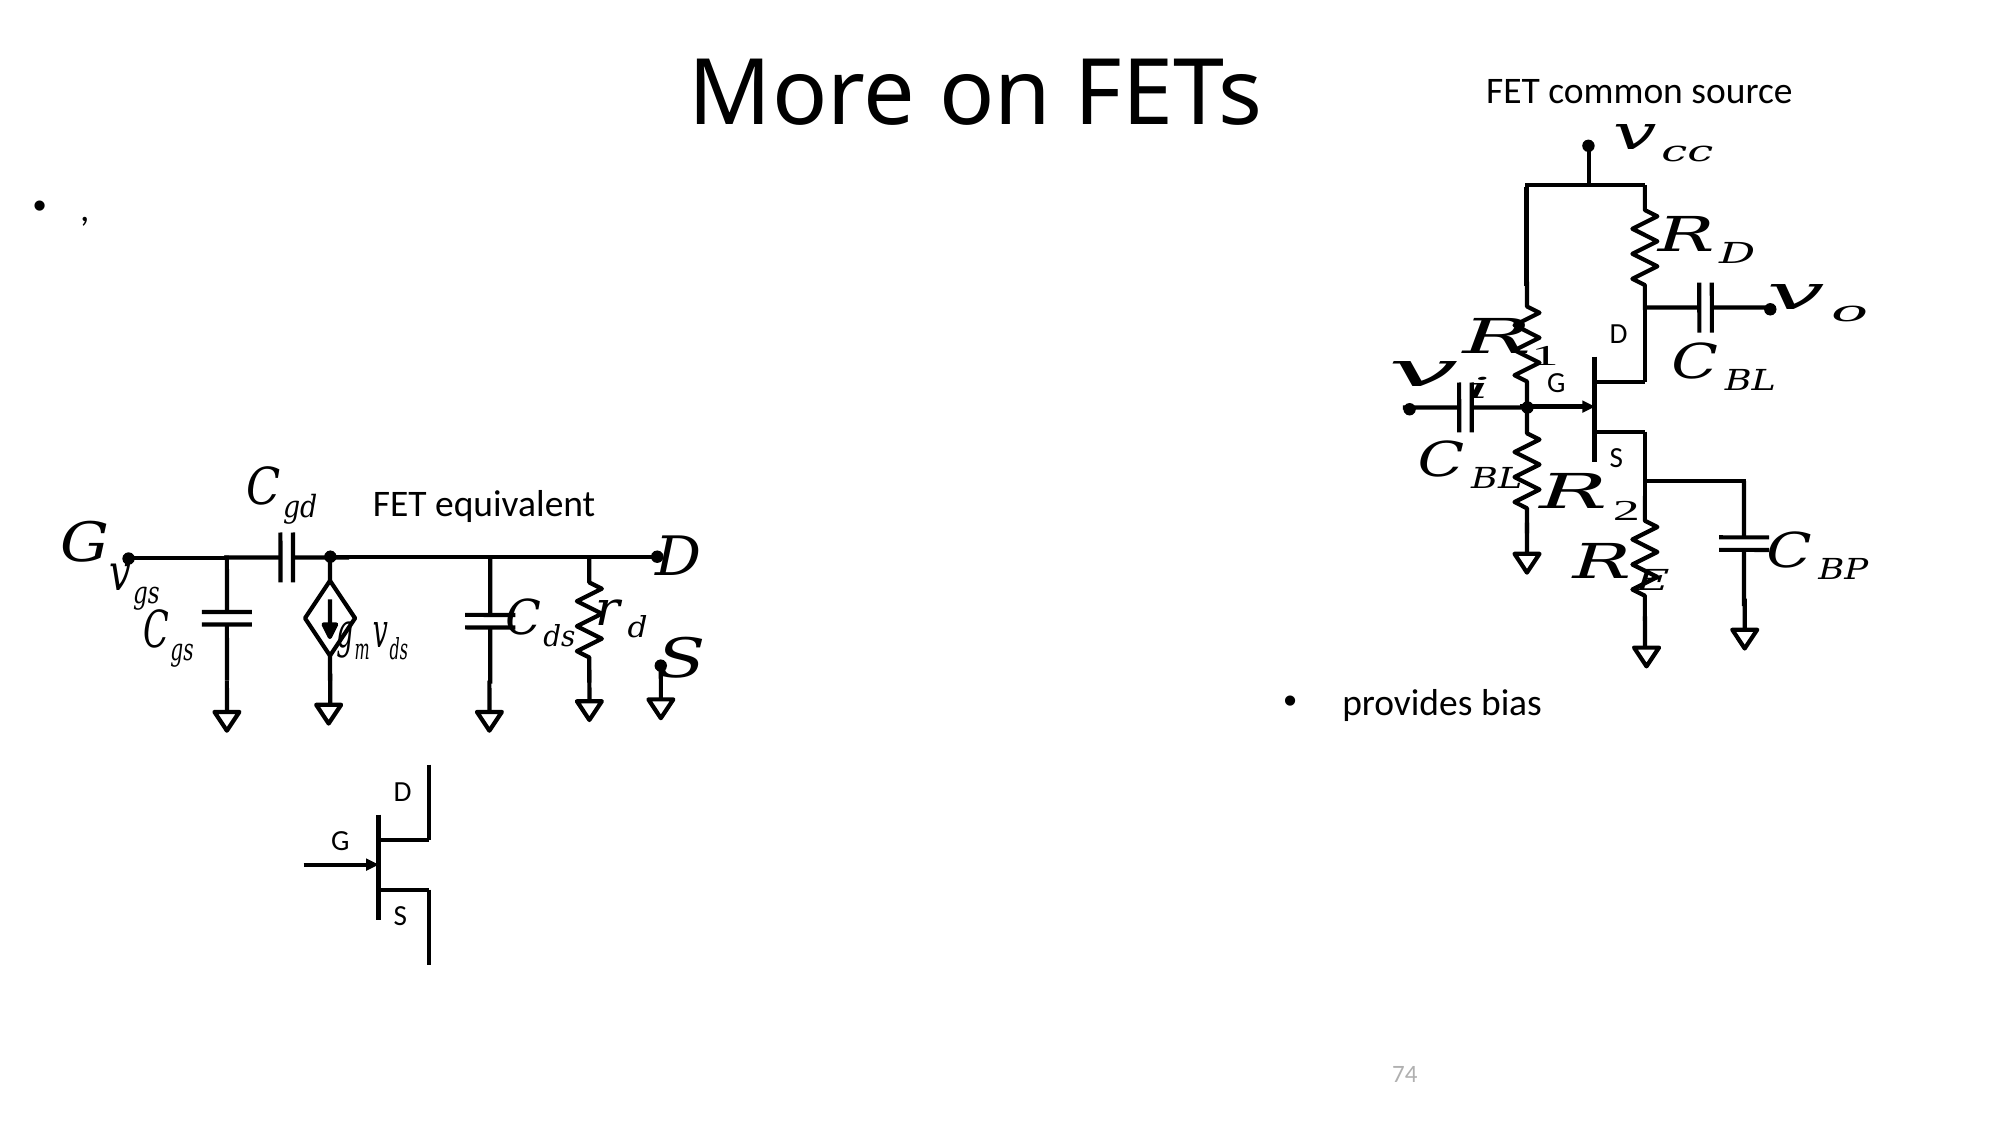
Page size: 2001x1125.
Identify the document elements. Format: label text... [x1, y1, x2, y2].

text_box More on FETs [30, 25, 1922, 151]
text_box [1268, 58, 1971, 874]
slide_number 74 [1074, 738, 1425, 1125]
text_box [60, 460, 709, 965]
